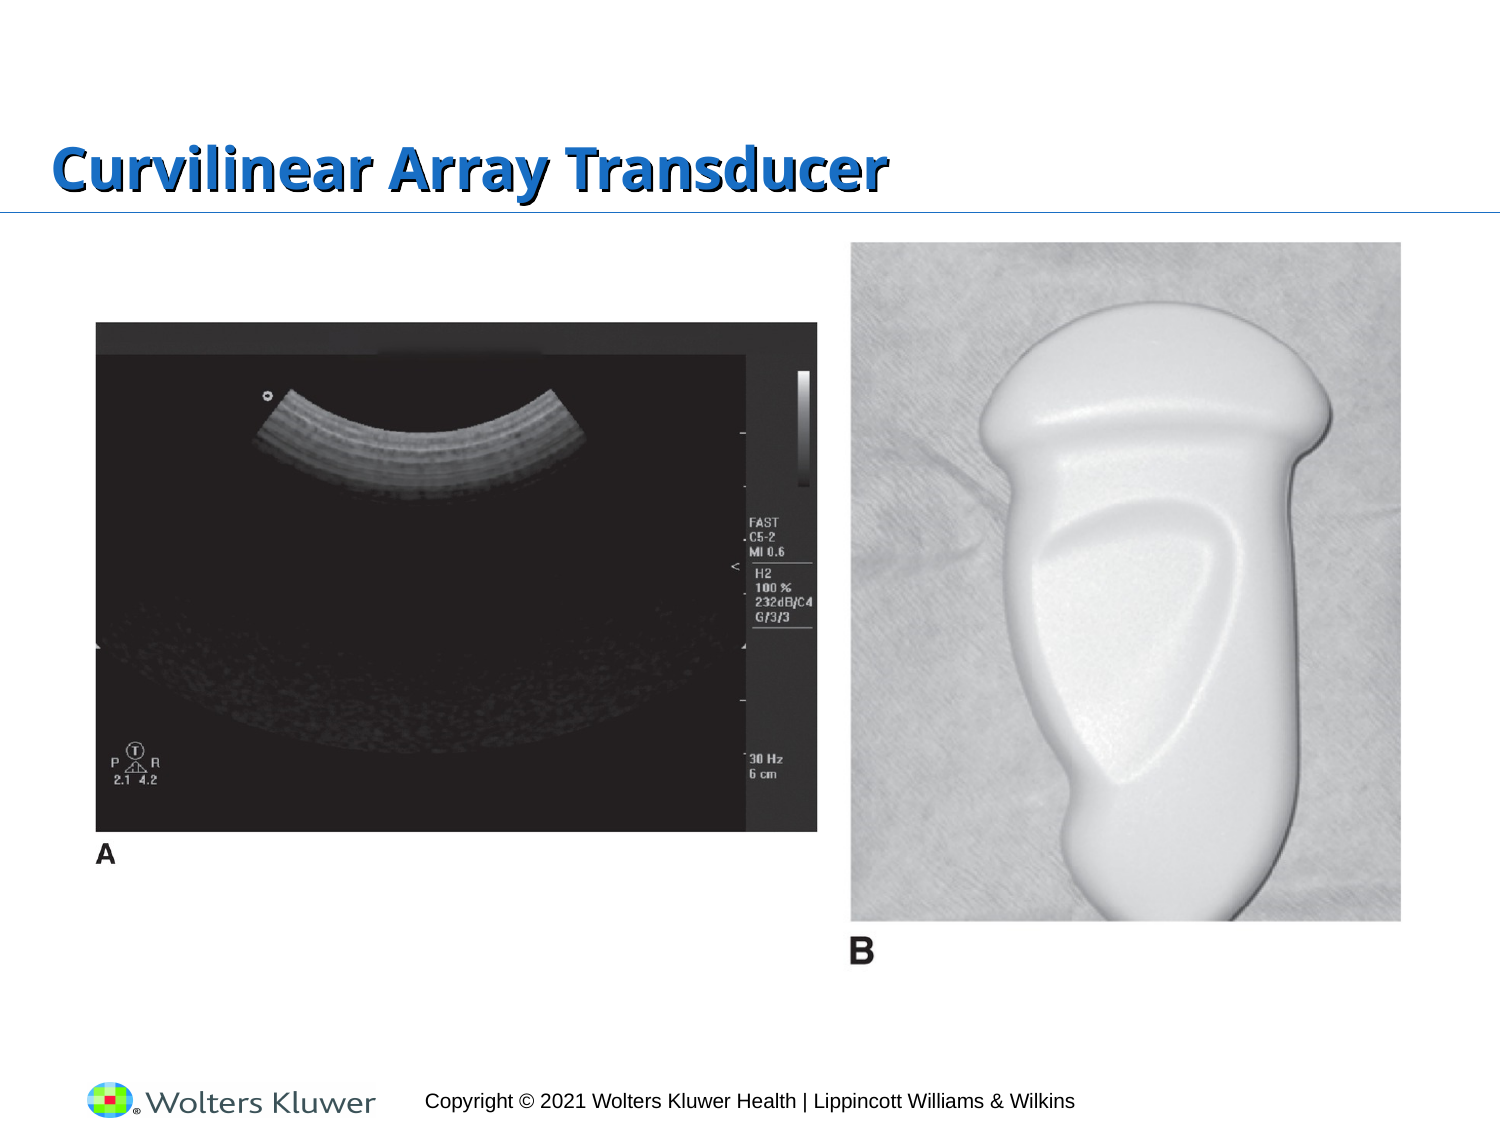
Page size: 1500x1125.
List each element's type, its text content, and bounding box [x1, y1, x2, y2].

picture [87, 1082, 376, 1118]
picture [94, 321, 819, 870]
picture [826, 241, 1405, 973]
title Curvilinear Array Transducer [50, 137, 1468, 203]
